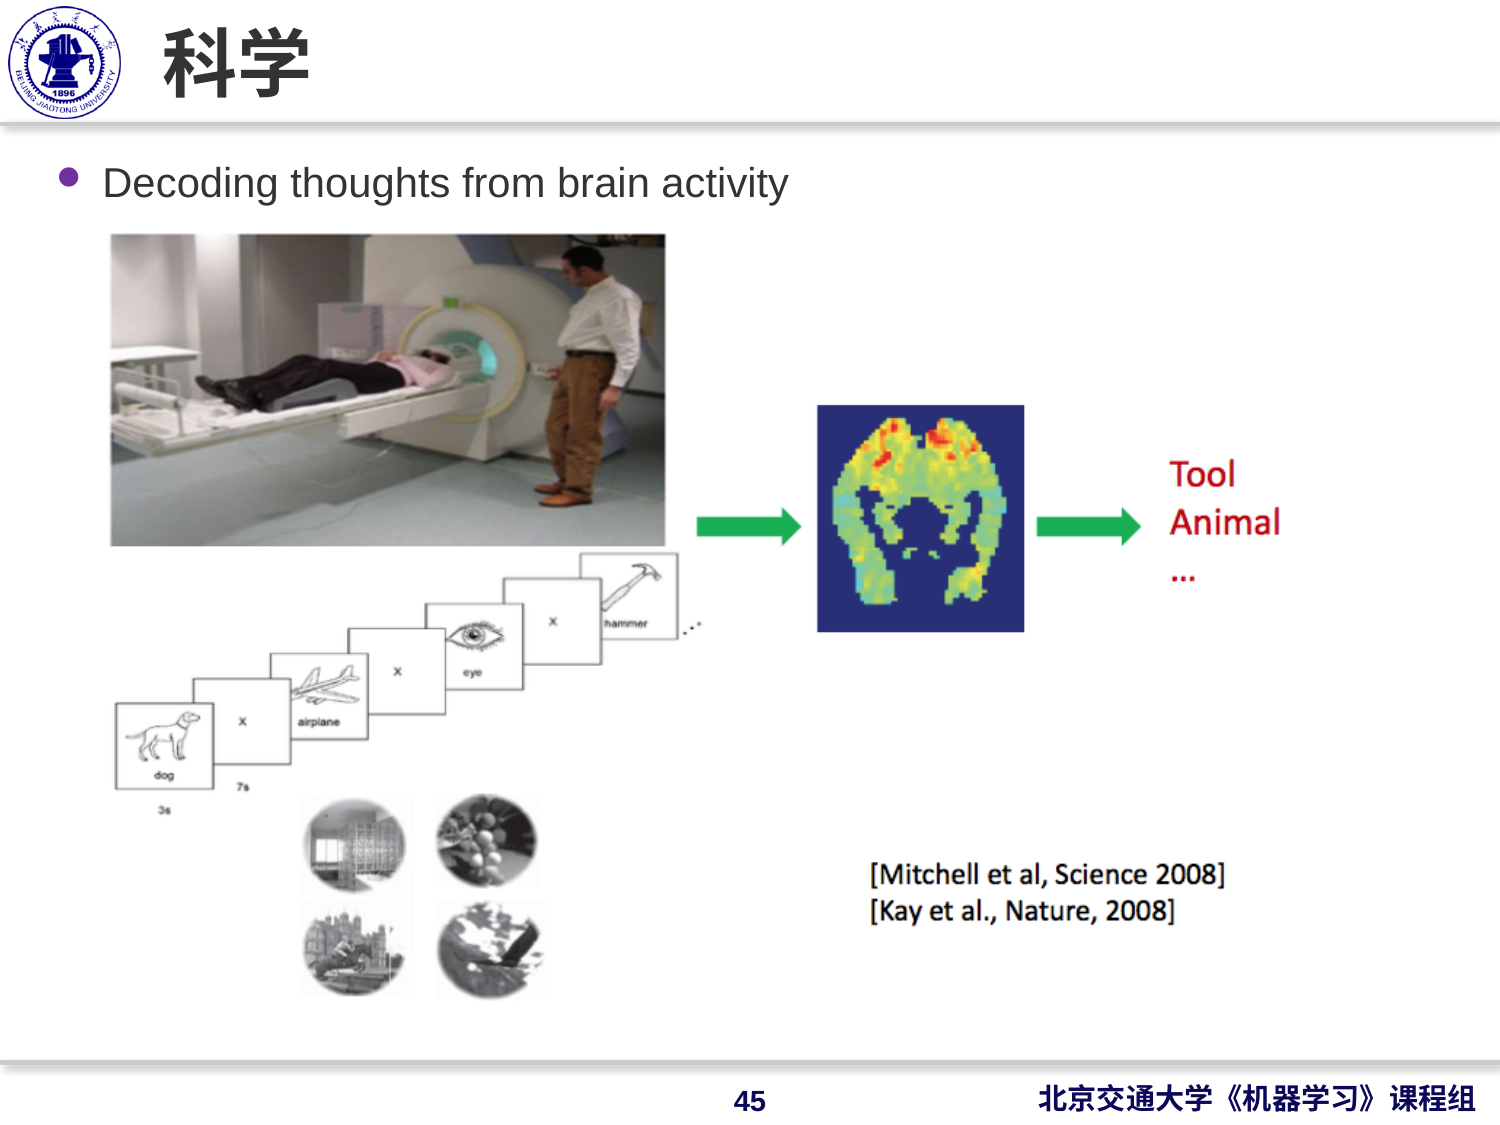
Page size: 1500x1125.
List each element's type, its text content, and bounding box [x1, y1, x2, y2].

picture [8, 6, 121, 85]
text_box Decoding thoughts from brain activity [0, 85, 1232, 214]
title 科学 [162, 29, 1438, 107]
picture [62, 216, 1288, 1011]
